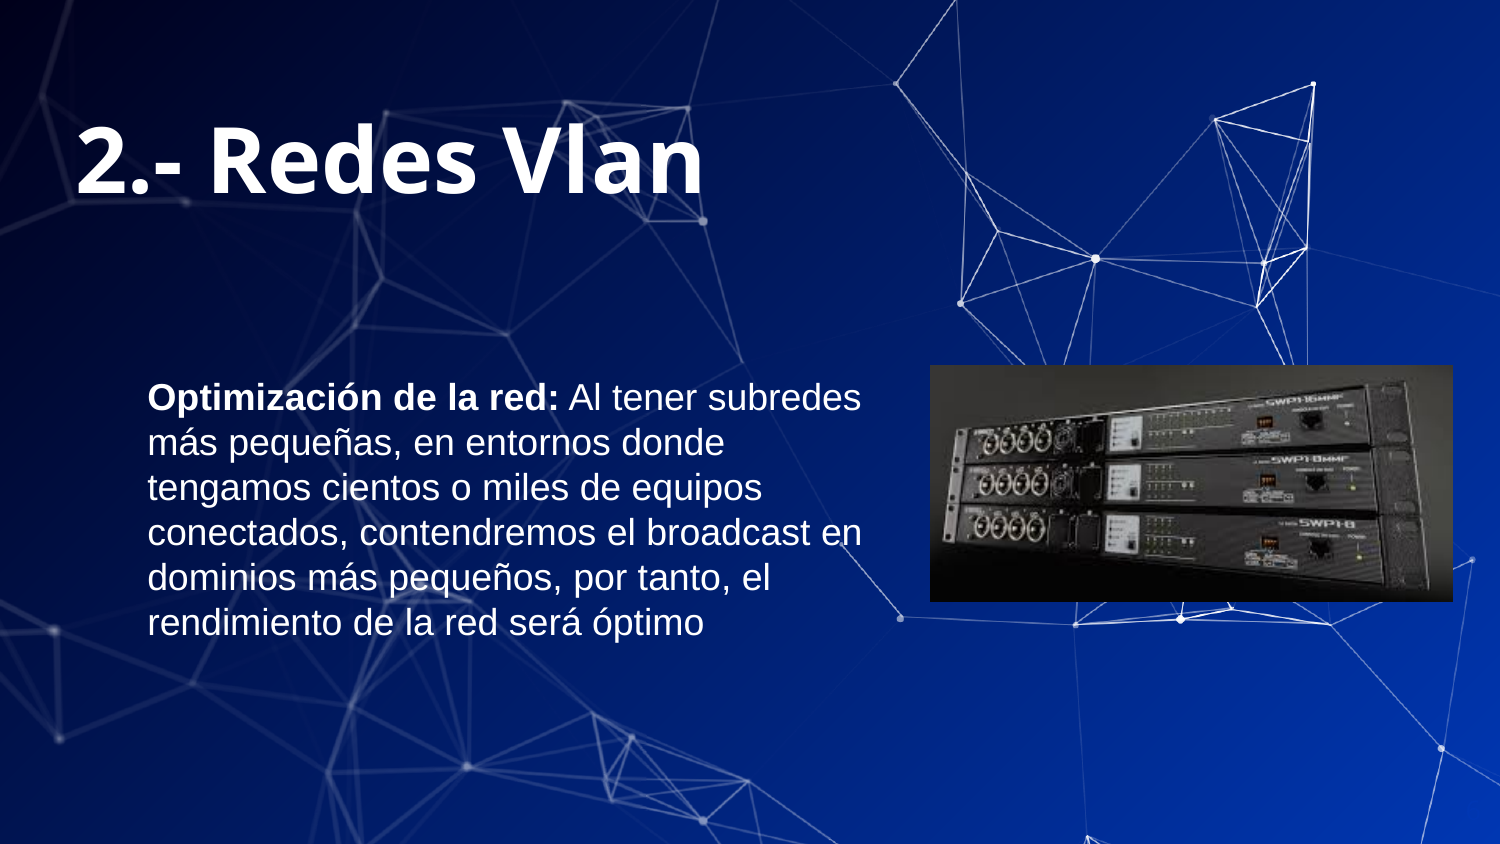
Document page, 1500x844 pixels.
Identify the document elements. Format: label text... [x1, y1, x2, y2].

text_box Optimización de la red: Al tener subredes más pequeñas, en entornos donde tengamos cientos o miles de equipos conectados, contendremos el broadcast en dominios más pequeños, por tanto, el rendimiento de la red será óptimo [132, 365, 883, 651]
picture [0, 0, 1500, 844]
slide_number 6 [1391, 779, 1482, 844]
title 2.- Redes Vlan [75, 71, 1064, 212]
